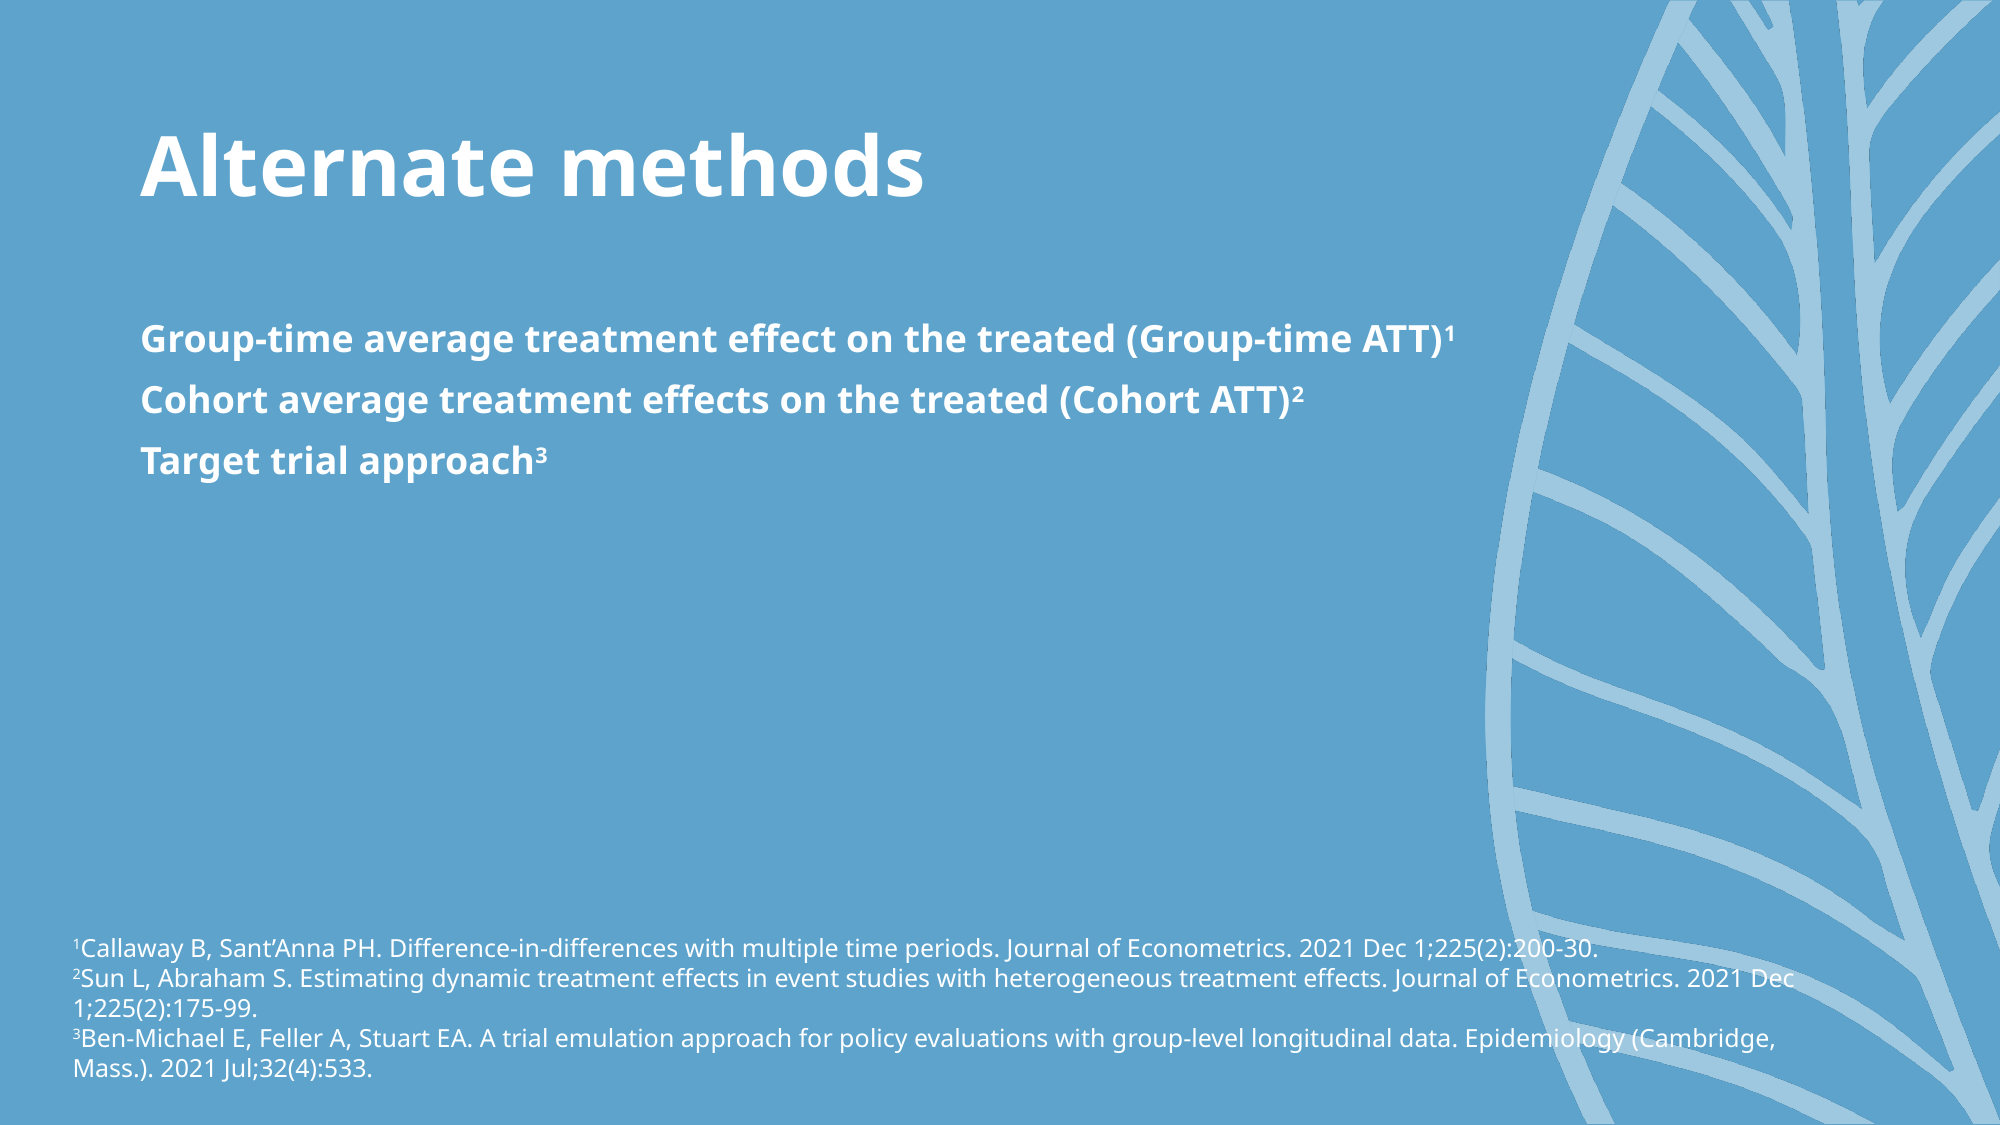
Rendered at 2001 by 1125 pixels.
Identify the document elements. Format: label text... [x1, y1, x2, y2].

list Group-time average treatment effect on the treated (Group-time ATT)1 Cohort average treatment effects on the treated (Cohort ATT)2 Target trial approach3 [125, 312, 1523, 850]
text_box 1Callaway B, Sant’Anna PH. Difference-in-differences with multiple time periods. Journal of Econometrics. 2021 Dec 1;225(2):200-30. 2Sun L, Abraham S. Estimating dynamic treatment effects in event studies with heterogeneous treatment effects. Journal of Econometrics. 2021 Dec 1;225(2):175-99. 3Ben-Michael E, Feller A, Stuart EA. A trial emulation approach for policy evaluations with group-level longitudinal data. Epidemiology (Cambridge, Mass.). 2021 Jul;32(4):533. [57, 924, 1850, 1125]
title Alternate methods [125, 117, 1188, 313]
picture [1485, 0, 2000, 1125]
